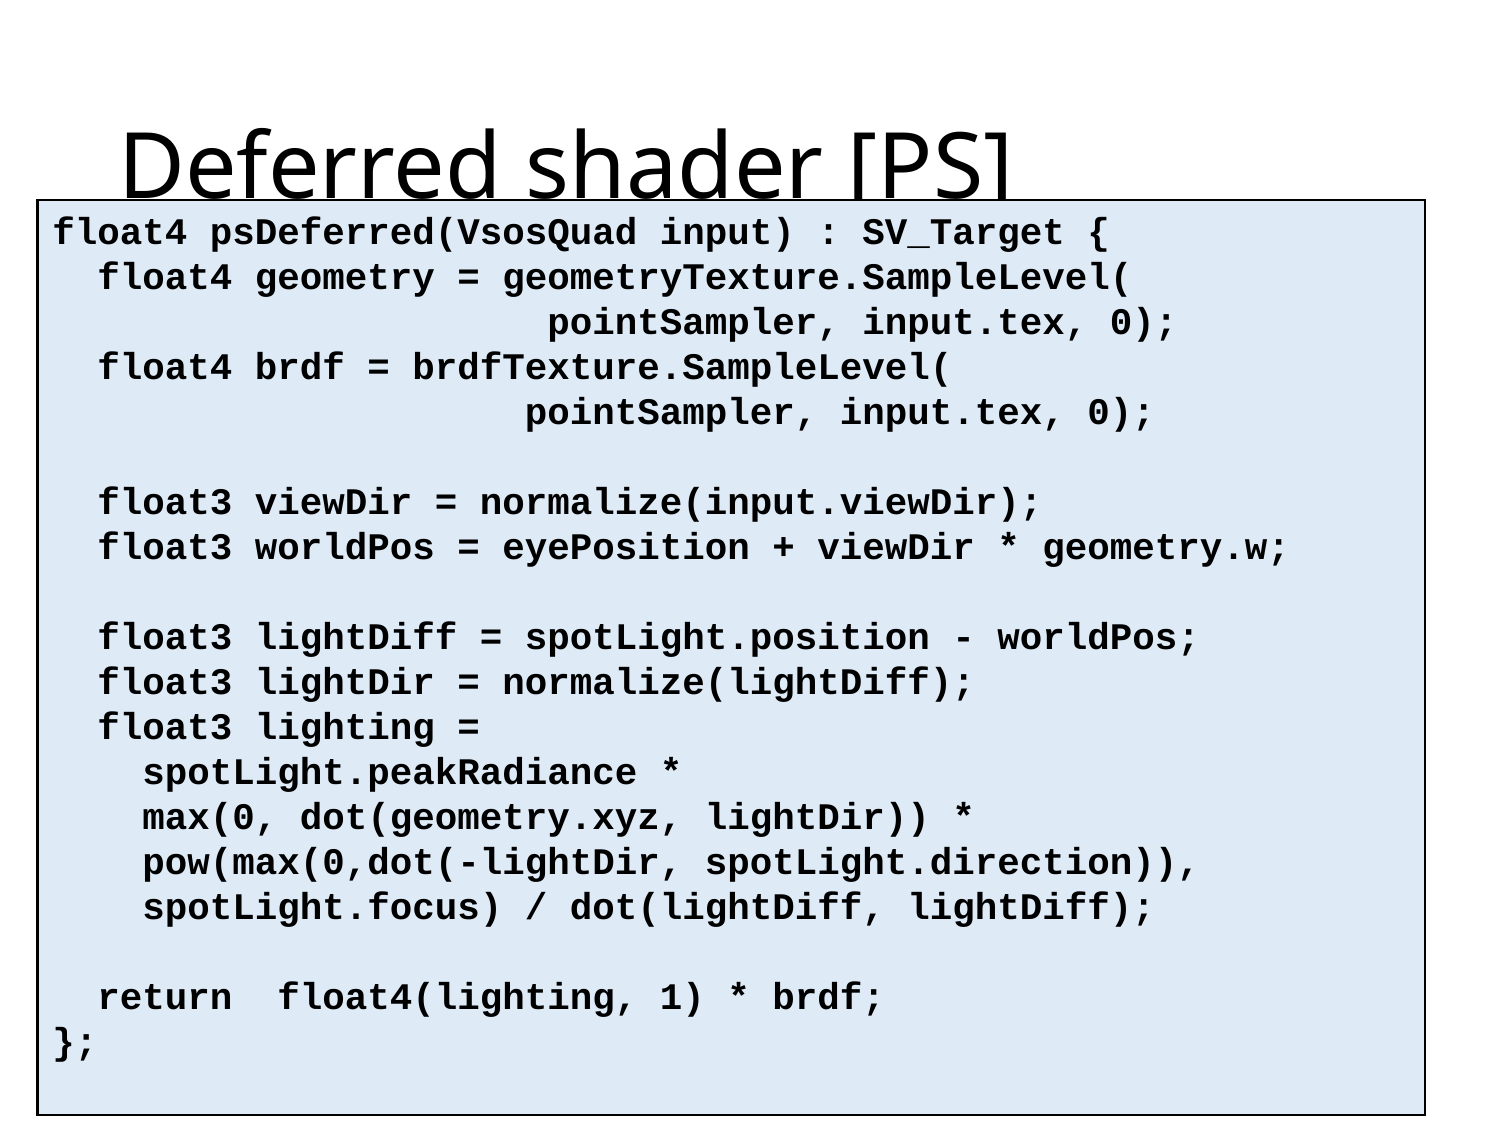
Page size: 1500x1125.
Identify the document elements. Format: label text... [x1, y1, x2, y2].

text_box float4 psDeferred(VsosQuad input) : SV_Target { float4 geometry = geometryTexture.SampleLevel( pointSampler, input.tex, 0); float4 brdf = brdfTexture.SampleLevel( pointSampler, input.tex, 0); float3 viewDir = normalize(input.viewDir); float3 worldPos = eyePosition + viewDir * geometry.w; float3 lightDiff = spotLight.position - worldPos; float3 lightDir = normalize(lightDiff); float3 lighting = spotLight.peakRadiance * max(0, dot(geometry.xyz, lightDir)) * pow(max(0,dot(-lightDir, spotLight.direction)), spotLight.focus) / dot(lightDiff, lightDiff); return float4(lighting, 1) * brdf; }; [37, 199, 1425, 1115]
title Deferred shader [PS] [103, 59, 1397, 199]
